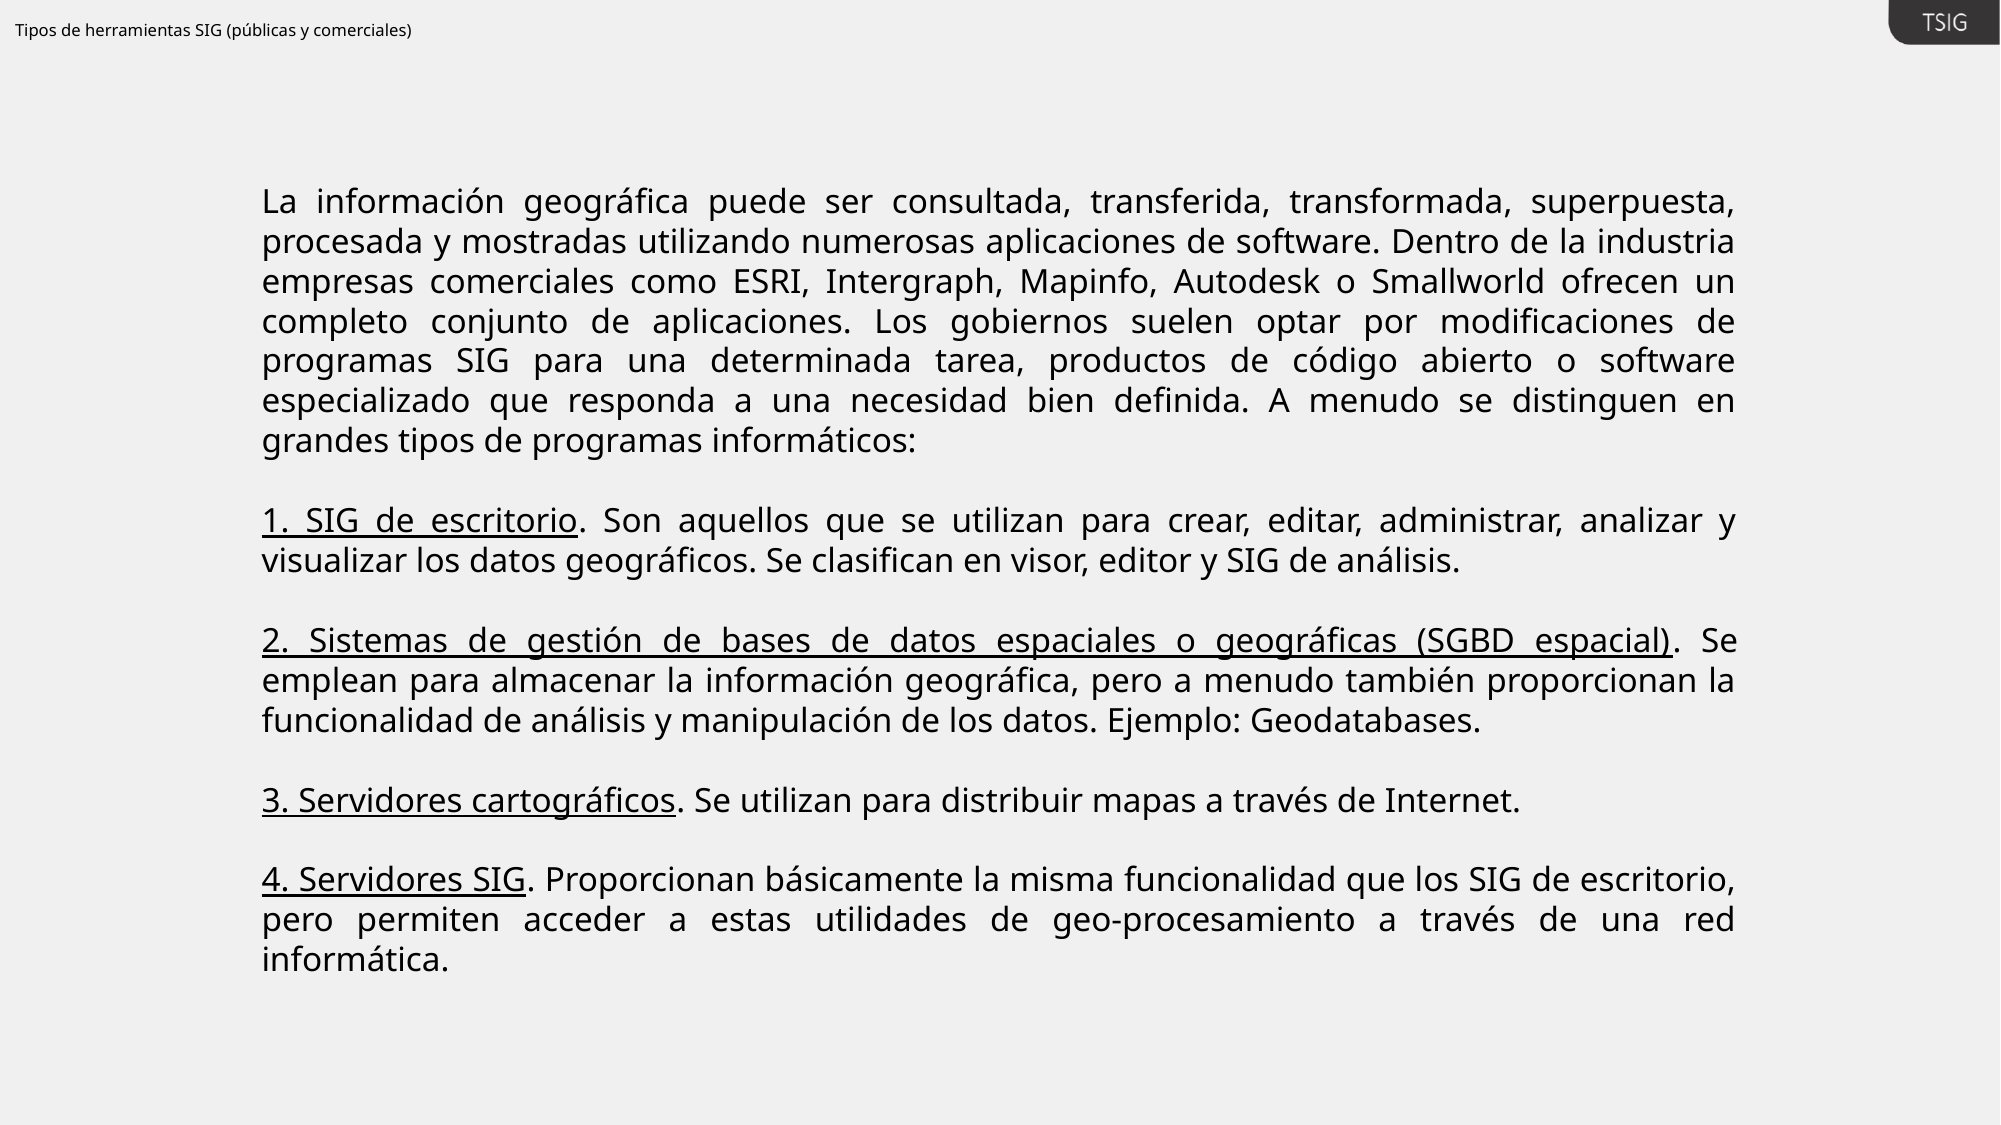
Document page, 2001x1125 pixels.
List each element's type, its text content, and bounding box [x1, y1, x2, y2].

picture [1888, 0, 2000, 46]
text_box La información geográfica puede ser consultada, transferida, transformada, superpuesta, procesada y mostradas utilizando numerosas aplicaciones de software. Dentro de la industria empresas comerciales como ESRI, Intergraph, Mapinfo, Autodesk o Smallworld ofrecen un completo conjunto de aplicaciones. Los gobiernos suelen optar por modificaciones de programas SIG para una determinada tarea, productos de código abierto o software especializado que responda a una necesidad bien definida. A menudo se distinguen en grandes tipos de programas informáticos: 1. SIG de escritorio. Son aquellos que se utilizan para crear, editar, administrar, analizar y visualizar los datos geográficos. Se clasifican en visor, editor y SIG de análisis. 2. Sistemas de gestión de bases de datos espaciales o geográficas (SGBD espacial). Se emplean para almacenar la información geográfica, pero a menudo también proporcionan la funcionalidad de análisis y manipulación de los datos. Ejemplo: Geodatabases. 3. Servidores cartográficos. Se utilizan para distribuir mapas a través de Internet. 4. Servidores SIG. Proporcionan básicamente la misma funcionalidad que los SIG de escritorio, pero permiten acceder a estas utilidades de geo-procesamiento a través de una red informática. [246, 172, 1753, 1026]
text_box Tipos de herramientas SIG (públicas y comerciales) [0, 0, 2000, 59]
